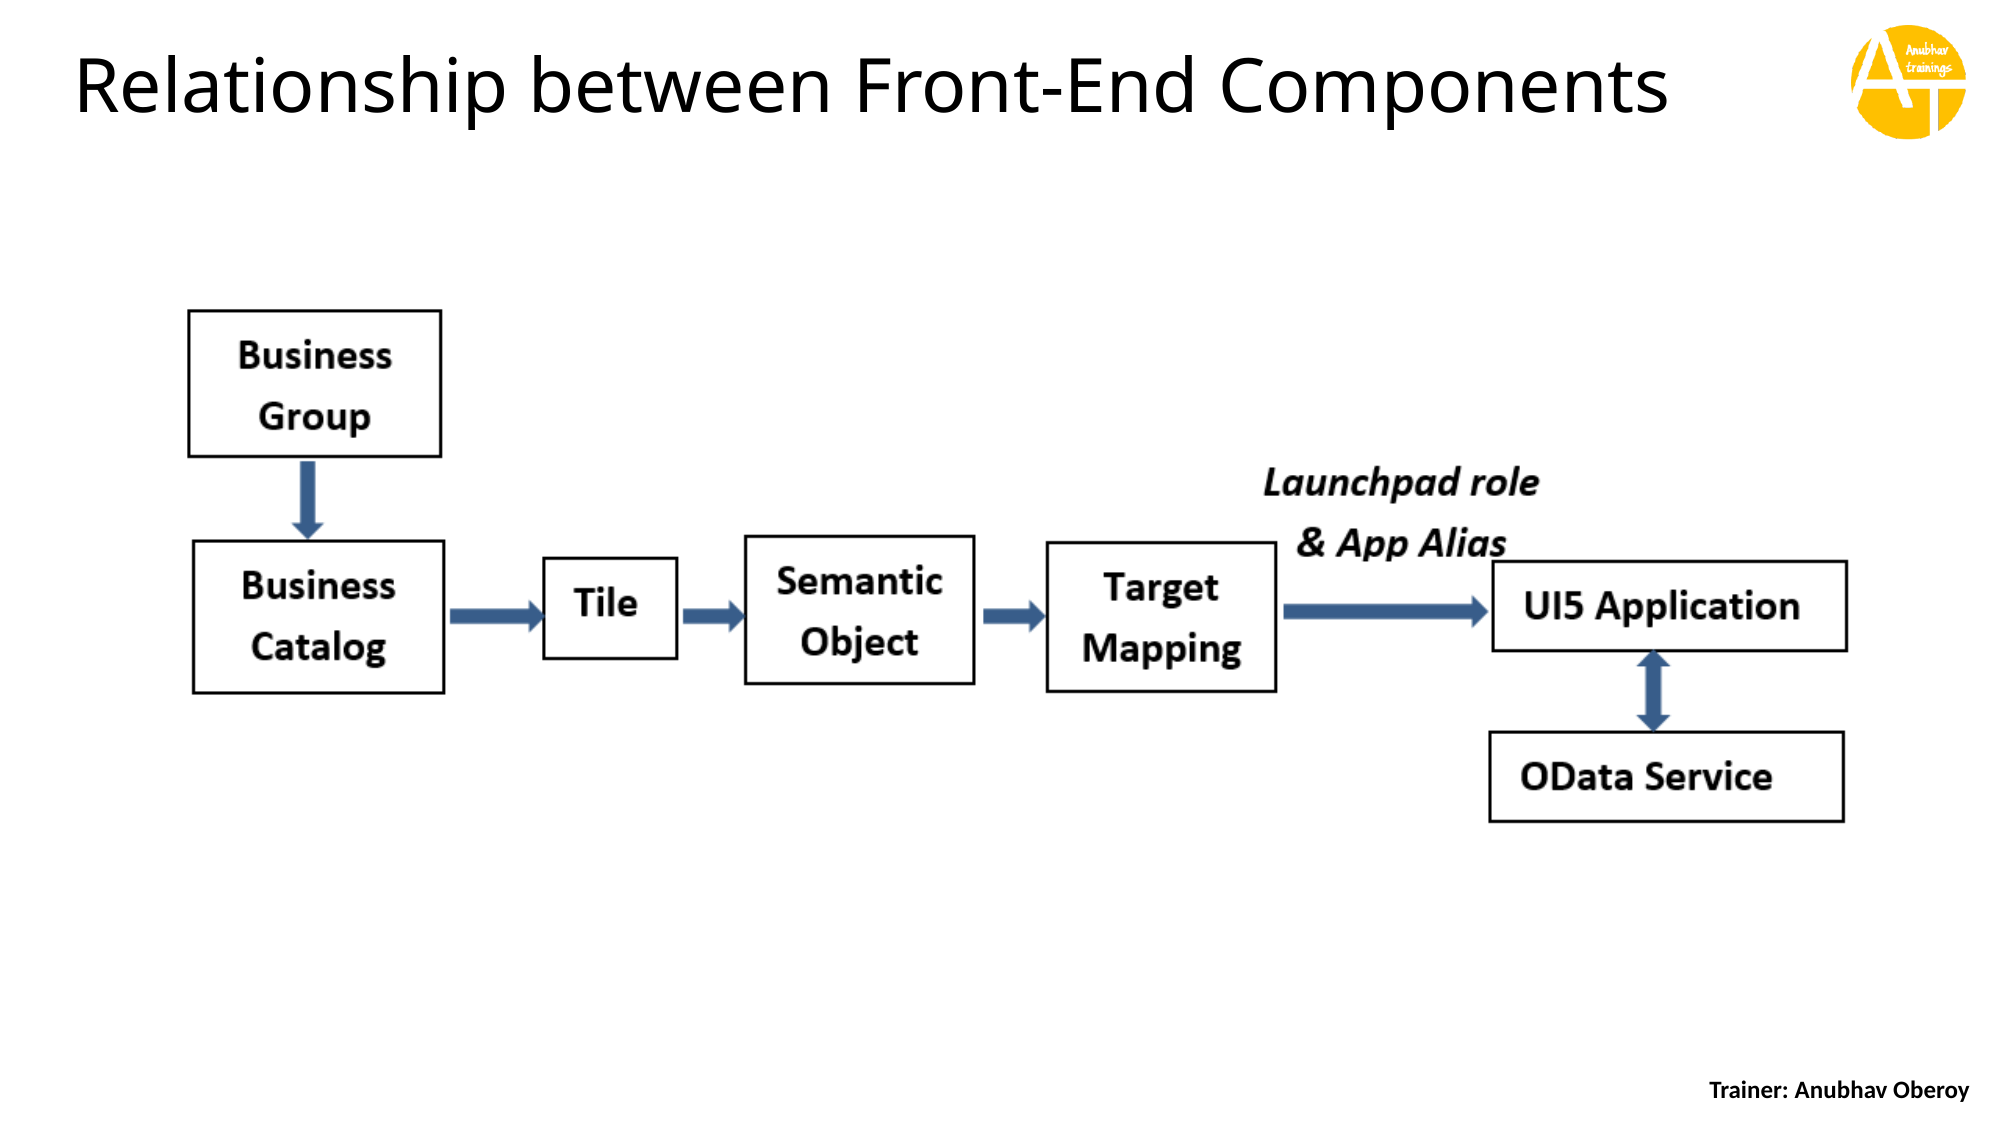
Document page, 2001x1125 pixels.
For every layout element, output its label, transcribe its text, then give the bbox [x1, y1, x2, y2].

title Relationship between Front-End Components [58, 0, 1840, 178]
picture [100, 261, 1900, 864]
picture [1839, 17, 1972, 149]
text_box Trainer: Anubhav Oberoy [1657, 1069, 2000, 1108]
